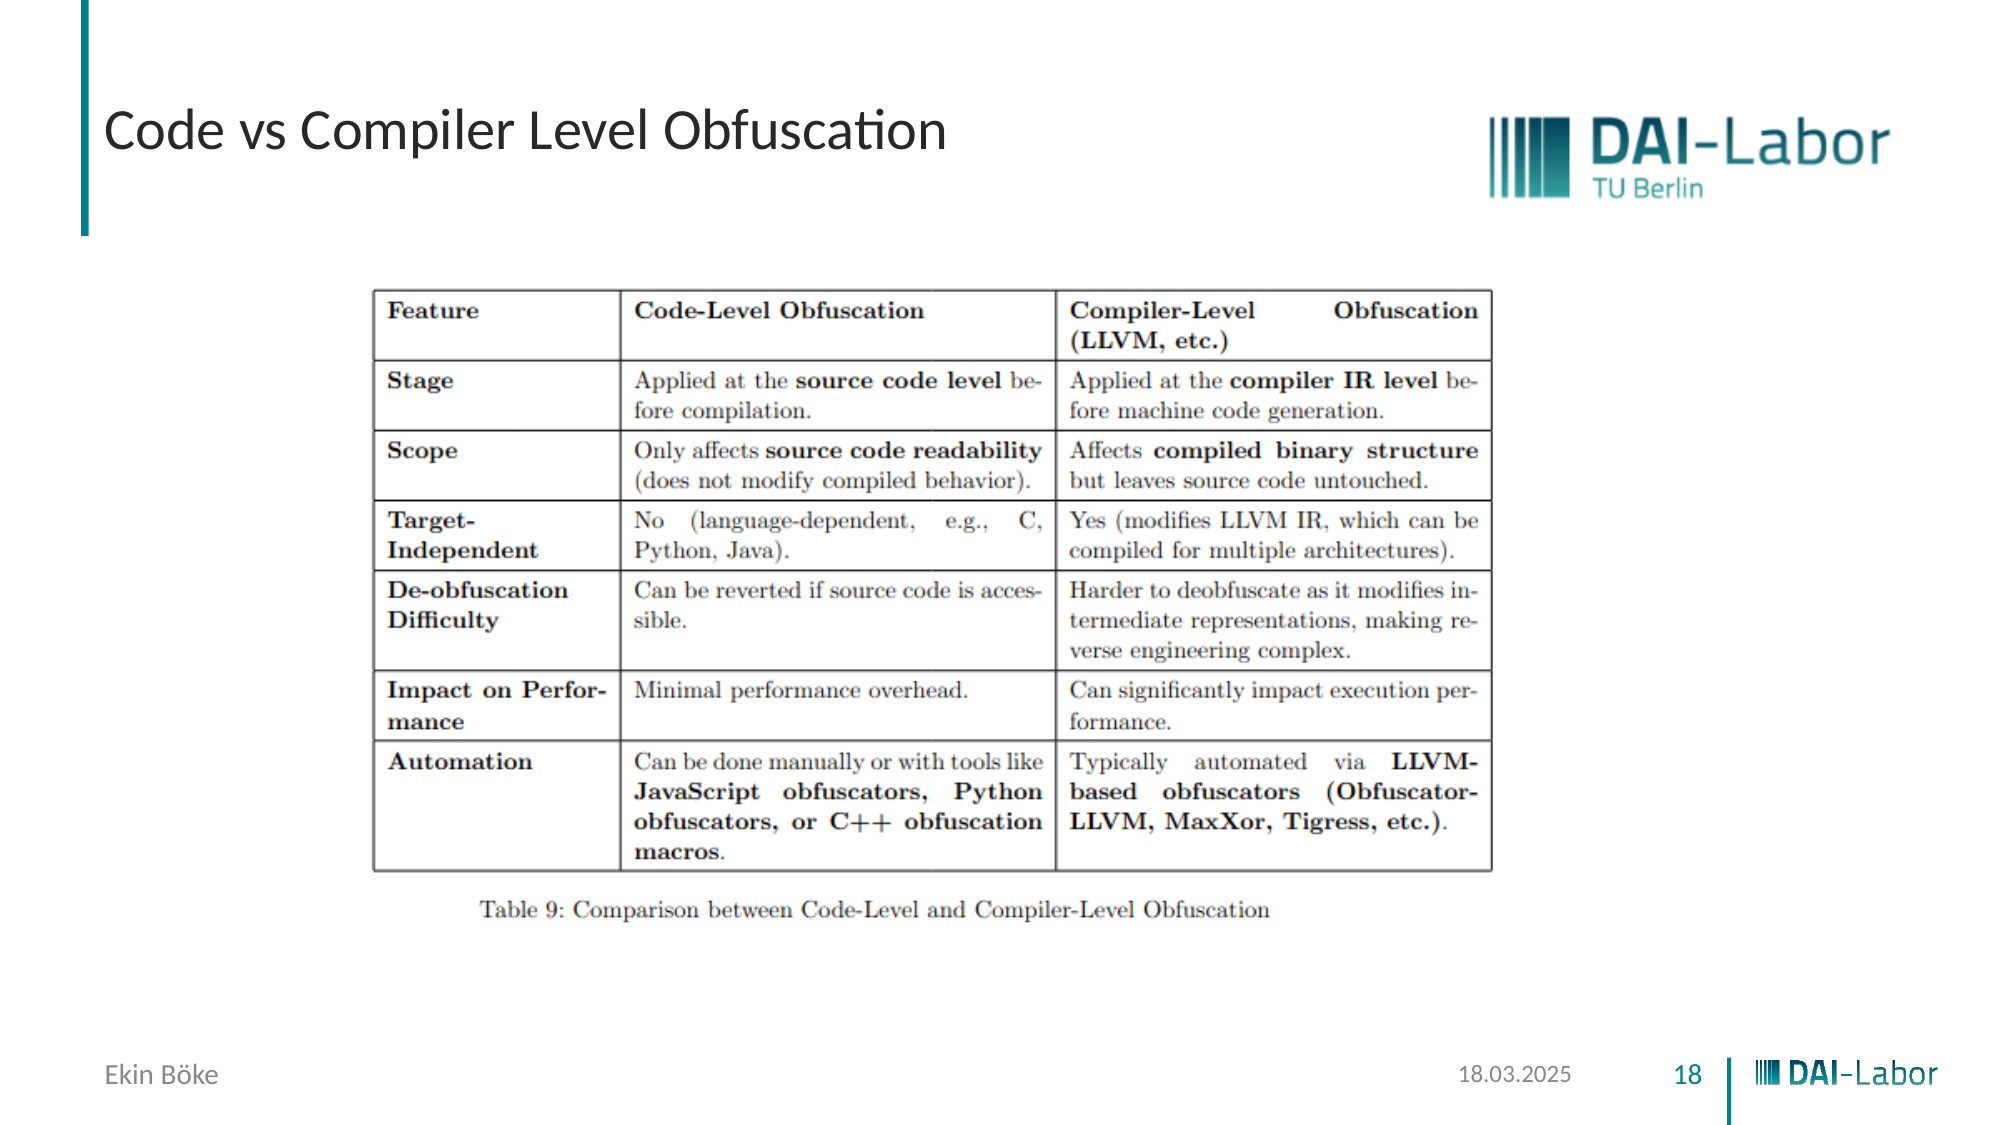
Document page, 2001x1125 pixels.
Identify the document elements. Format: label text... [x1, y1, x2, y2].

picture [1465, 79, 2000, 220]
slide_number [1431, 1042, 1588, 1103]
text_box [94, 281, 1385, 1025]
title Code vs Compiler Level Obfuscation [104, 91, 1408, 237]
slide_number ‹#› [1612, 1042, 1703, 1103]
footer Ekin Böke [104, 1042, 1408, 1103]
picture [354, 272, 1523, 937]
picture [1756, 1060, 1938, 1085]
